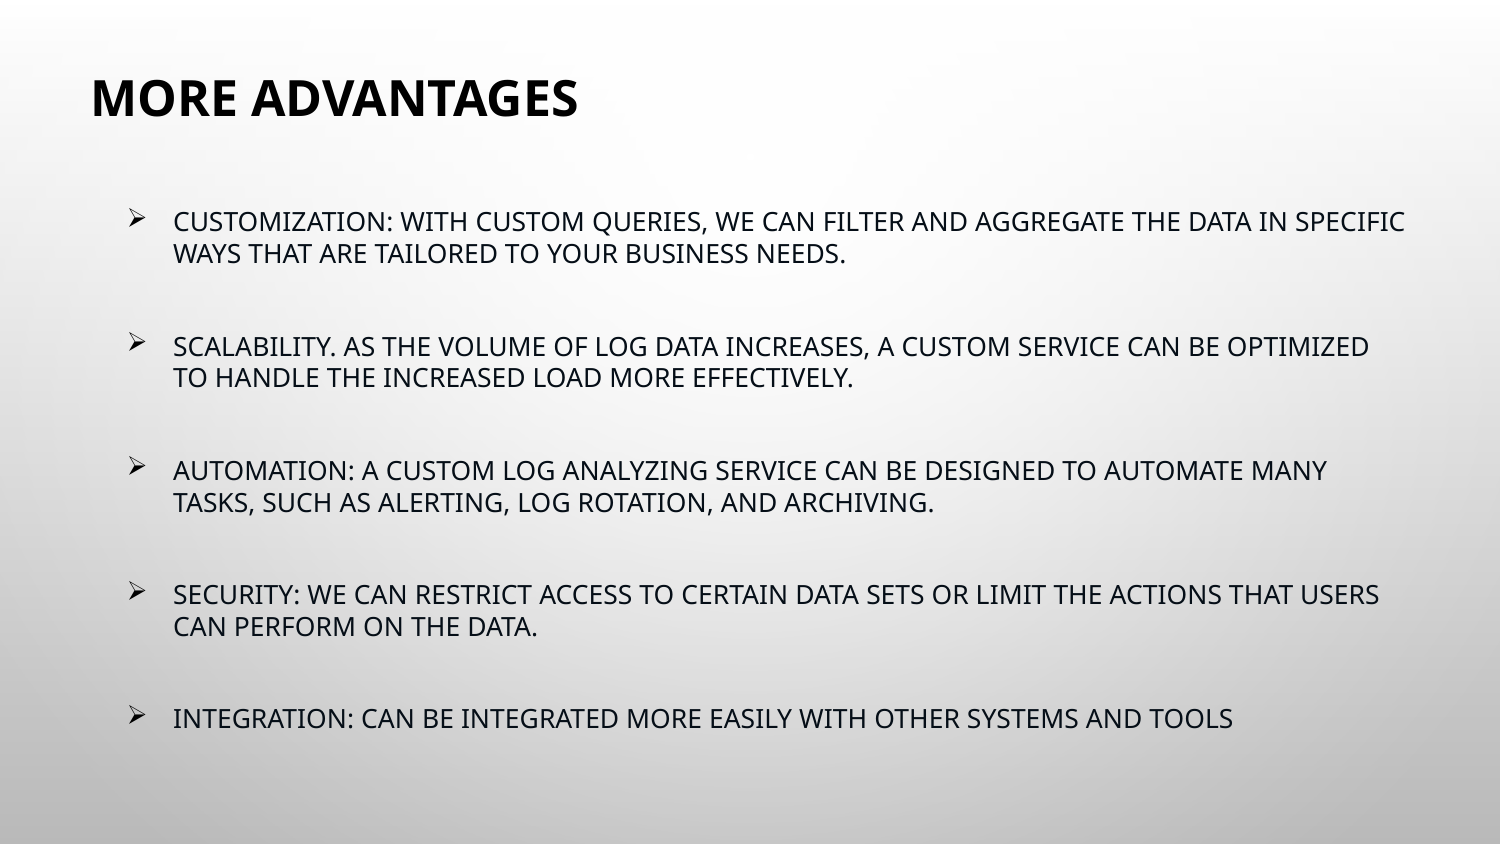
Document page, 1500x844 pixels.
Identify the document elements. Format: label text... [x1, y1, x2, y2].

list Customization: With custom queries, We can filter and aggregate the data in specific ways that are tailored to your business needs. Scalability. As the volume of log data increases, a custom service can be optimized to handle the increased load more effectively. Automation: A custom log analyzing service can be designed to automate many tasks, such as alerting, log rotation, and archiving. Security: We can restrict access to certain data sets or limit the actions that users can perform on the data. Integration: can be integrated more easily with other systems and tools [75, 197, 1425, 745]
title More advantages [75, 53, 1425, 140]
picture [0, 0, 1500, 844]
